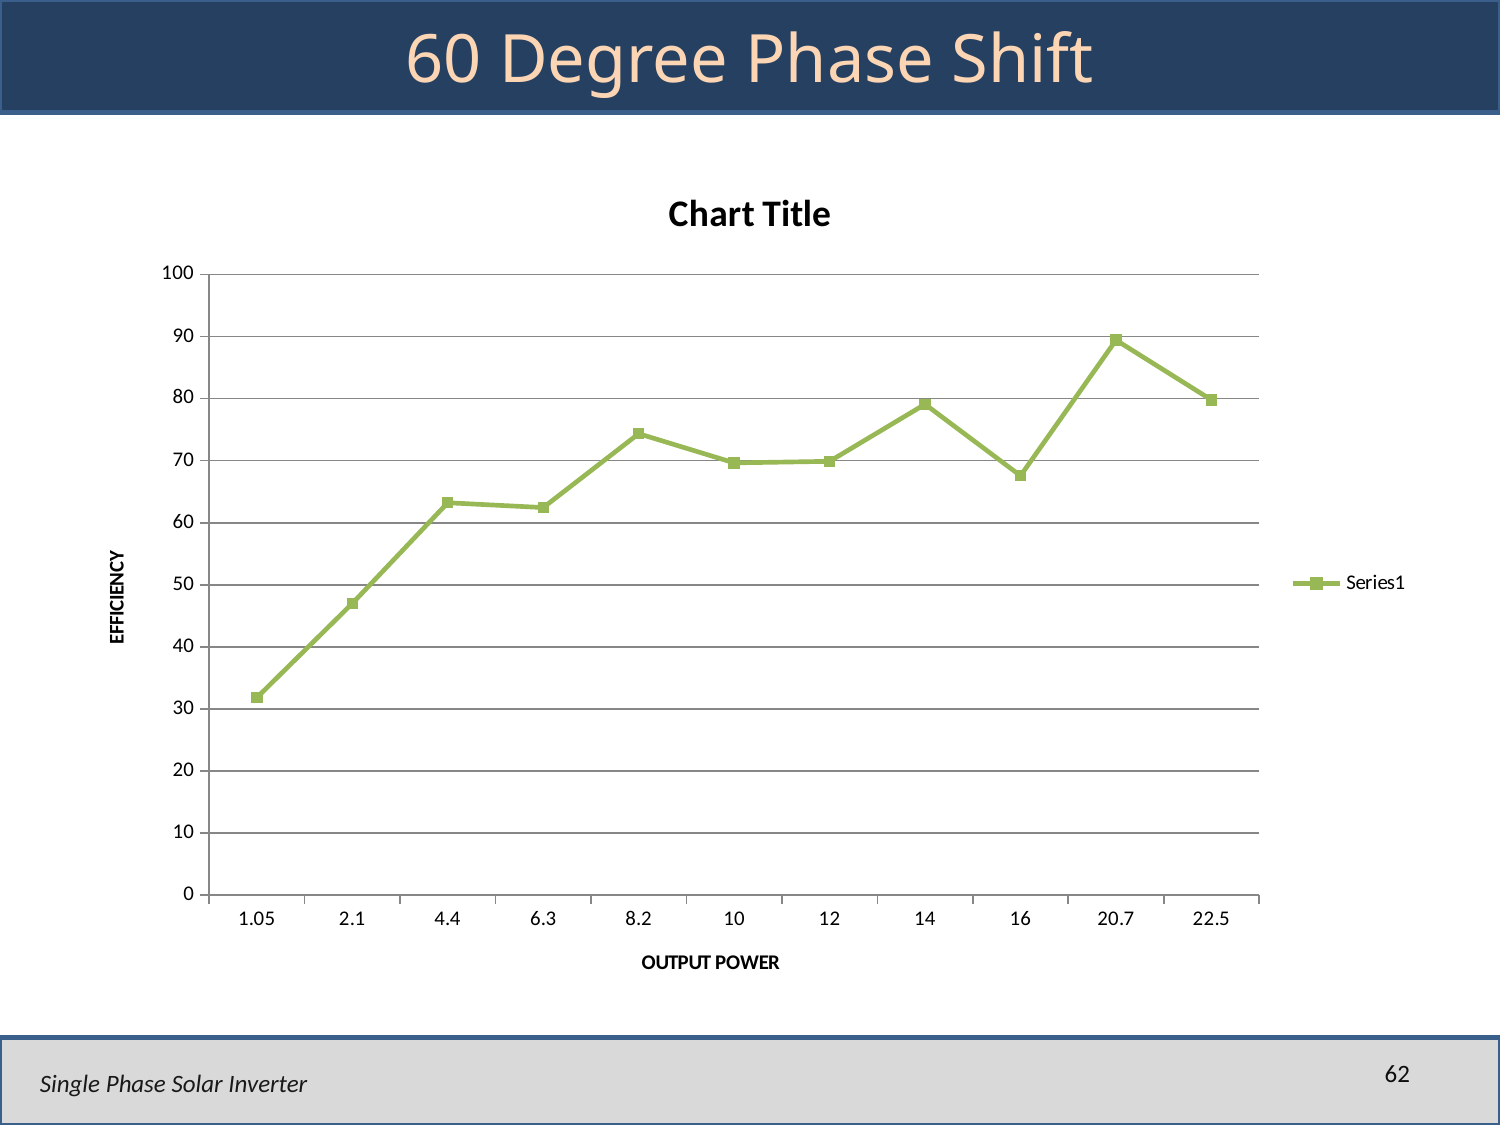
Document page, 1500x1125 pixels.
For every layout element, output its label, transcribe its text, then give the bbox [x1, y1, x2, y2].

chart [74, 162, 1426, 1006]
slide_number 62 [1275, 1042, 1425, 1103]
title 60 Degree Phase Shift [75, 0, 1425, 113]
footer Single Phase Solar Inverter [24, 1052, 500, 1113]
